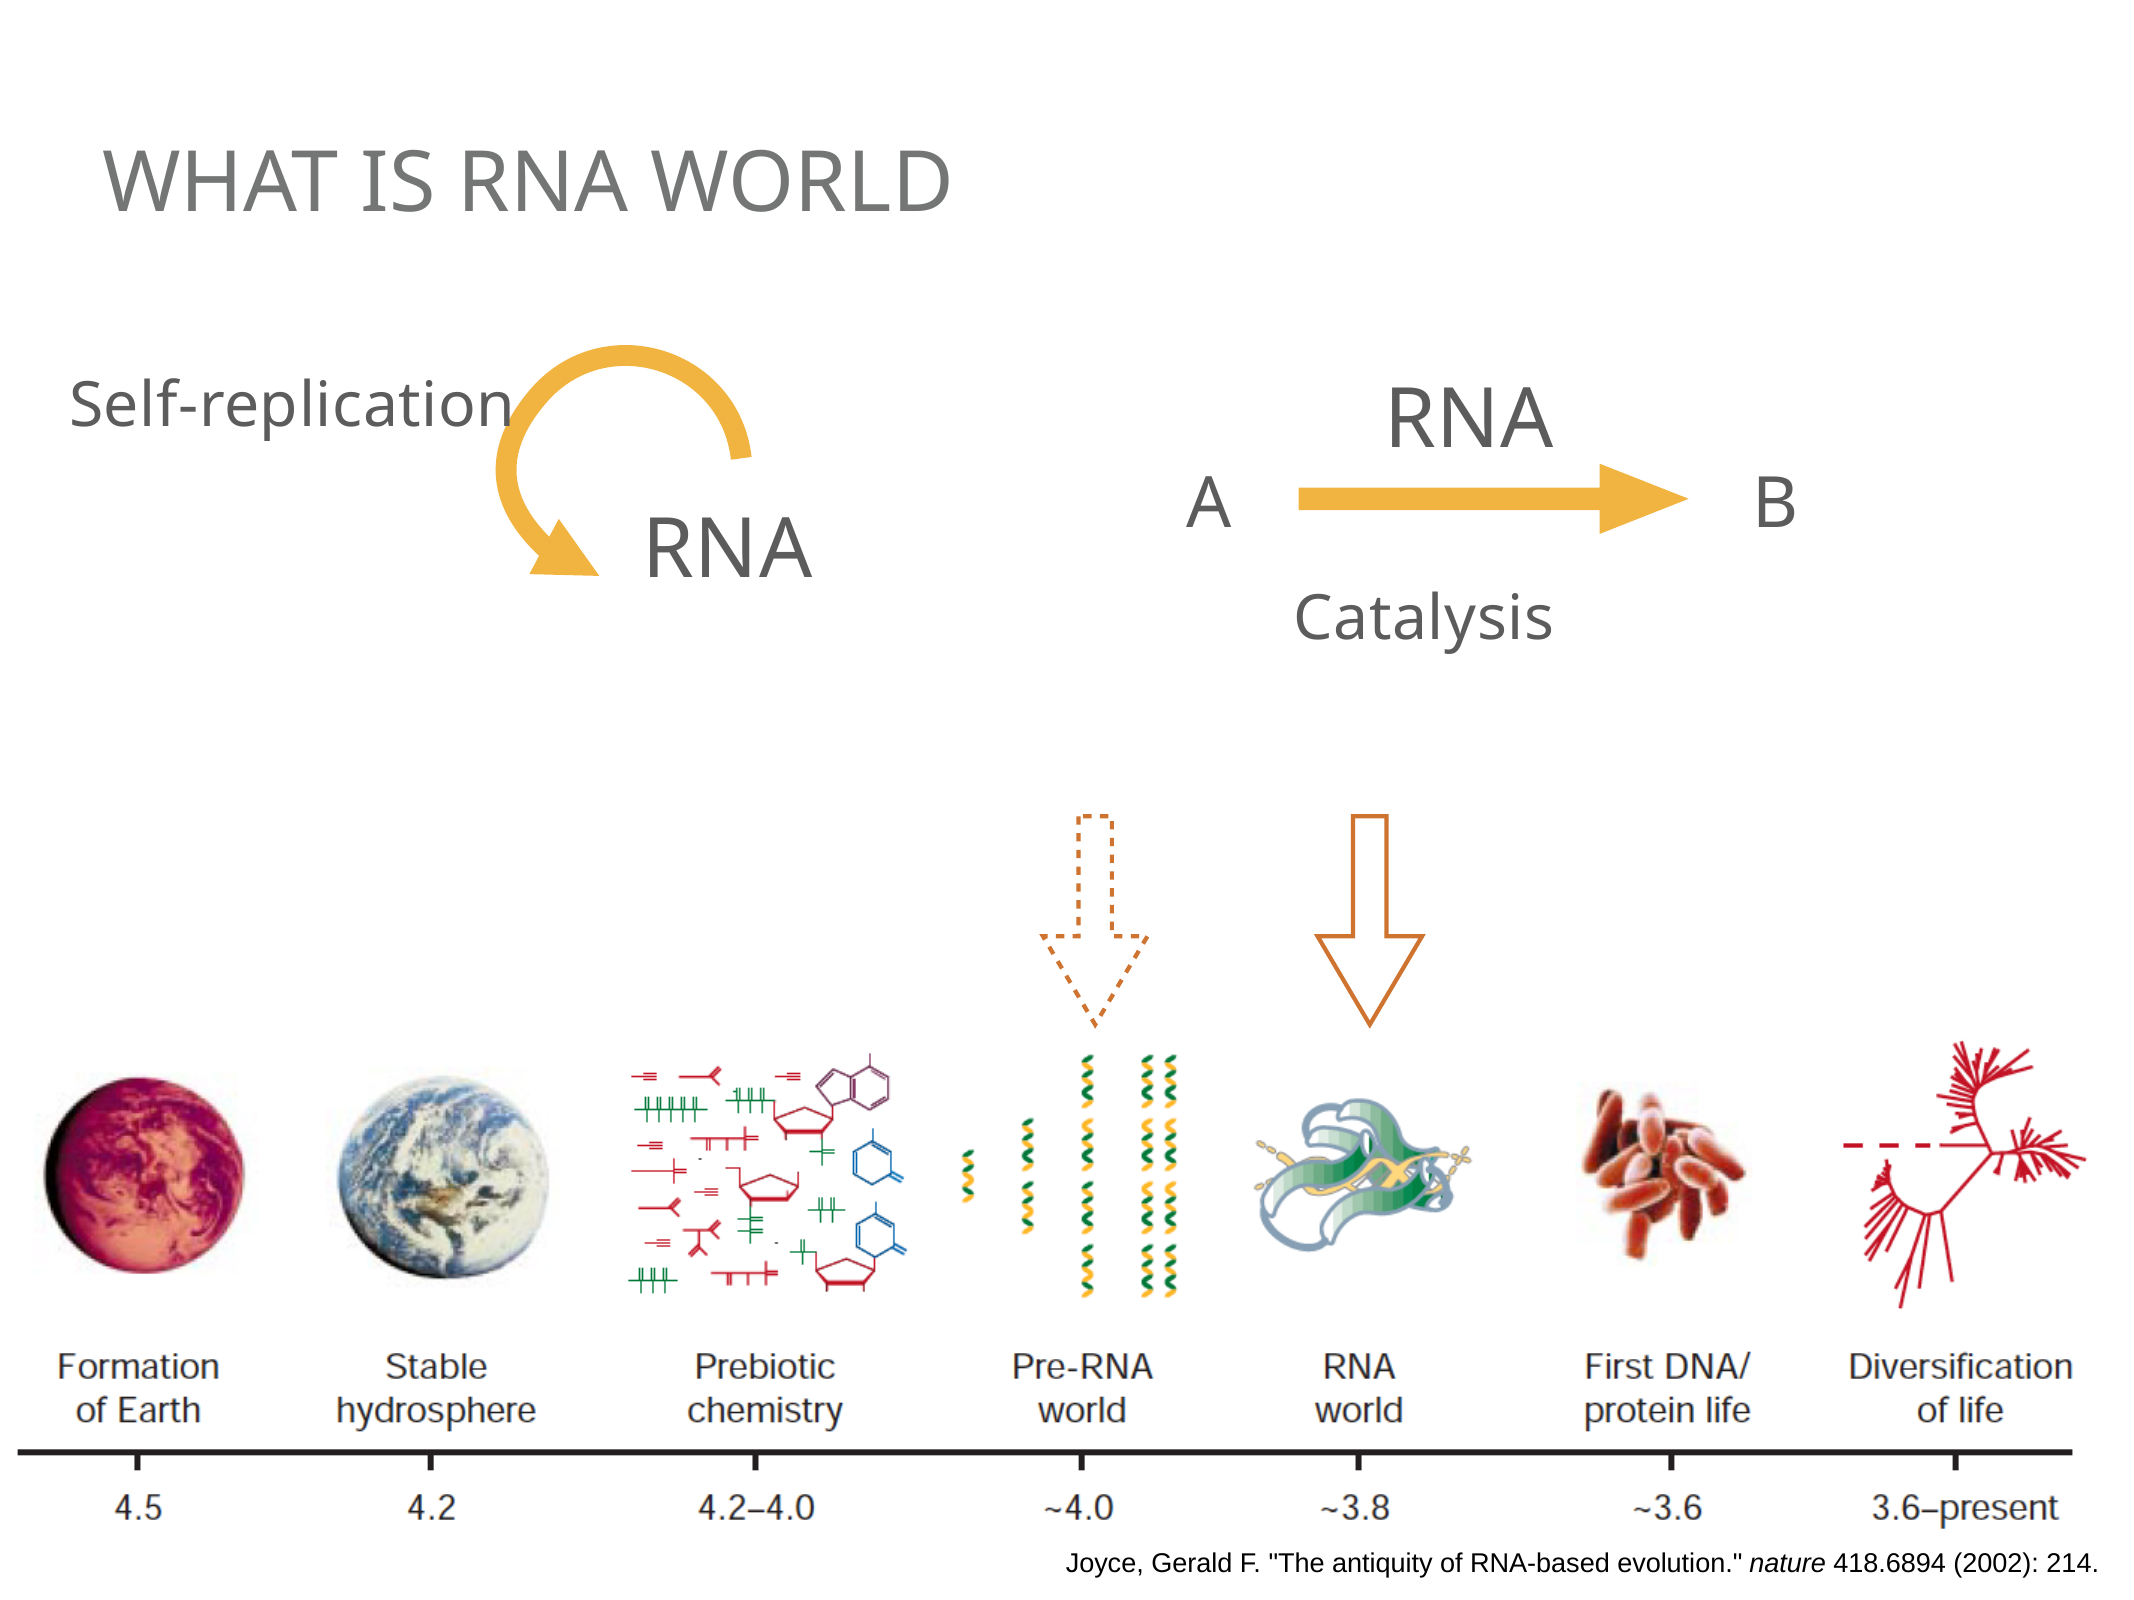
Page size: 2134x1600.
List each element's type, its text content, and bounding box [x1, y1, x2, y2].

text_box Self-replication [60, 355, 525, 448]
text_box B [1743, 448, 1807, 550]
text_box Catalysis [1285, 568, 1564, 661]
text_box [1317, 816, 1423, 1025]
text_box A [1177, 448, 1240, 550]
title WHAT IS RNA WORLD [93, 118, 2041, 238]
text_box RNA [1375, 356, 1563, 473]
text_box [1042, 816, 1148, 1025]
picture [0, 1025, 2134, 1550]
text_box RNA [634, 485, 821, 602]
text_box Joyce, Gerald F. "The antiquity of RNA-based evolution." nature 418.6894 (2002): 214. [1057, 1550, 2108, 1587]
text_box [510, 355, 742, 579]
text_box [1298, 463, 1689, 534]
